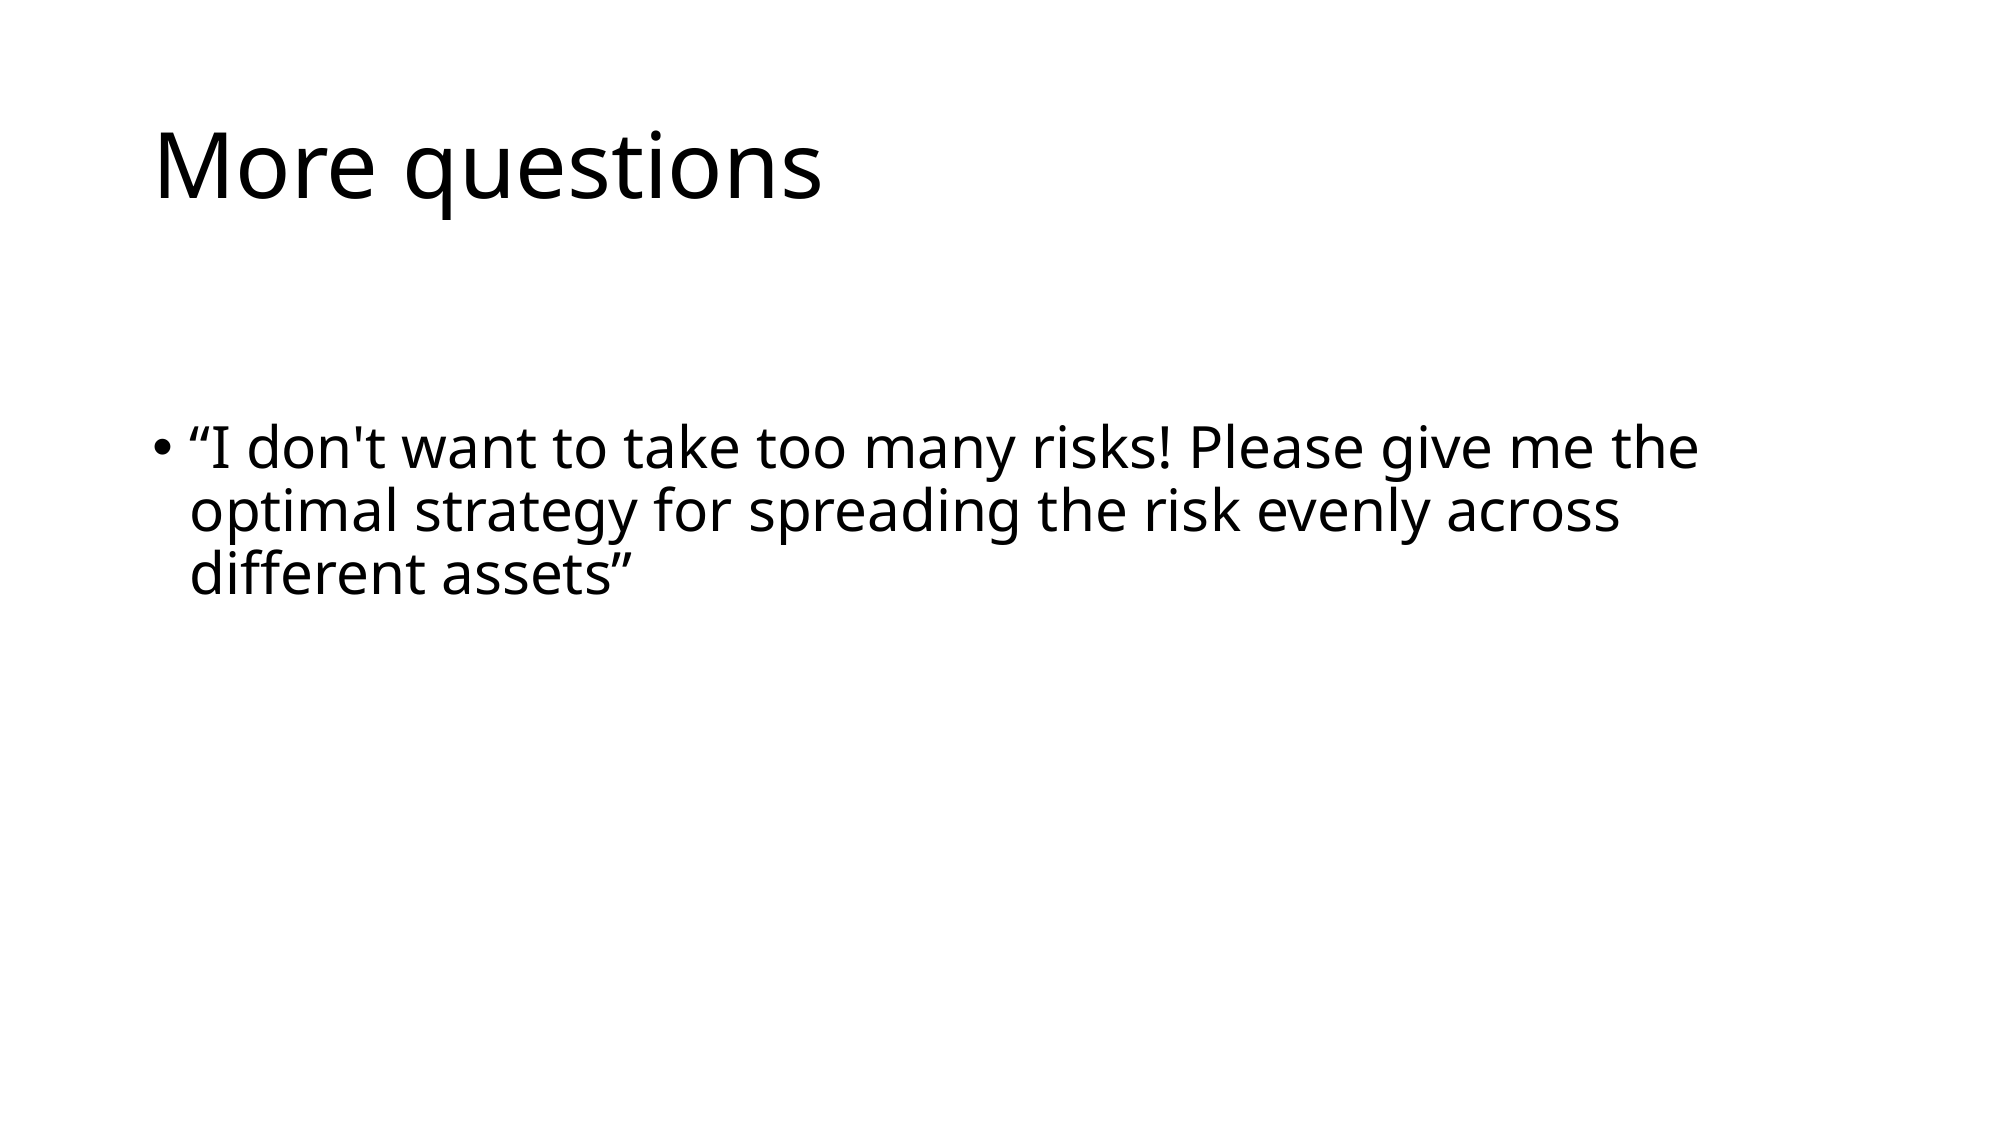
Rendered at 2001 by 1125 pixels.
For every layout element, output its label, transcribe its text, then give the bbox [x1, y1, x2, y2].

title More questions [137, 59, 1863, 278]
list “I don't want to take too many risks! Please give me the optimal strategy for spreading the risk evenly across different assets” [137, 411, 1863, 1125]
